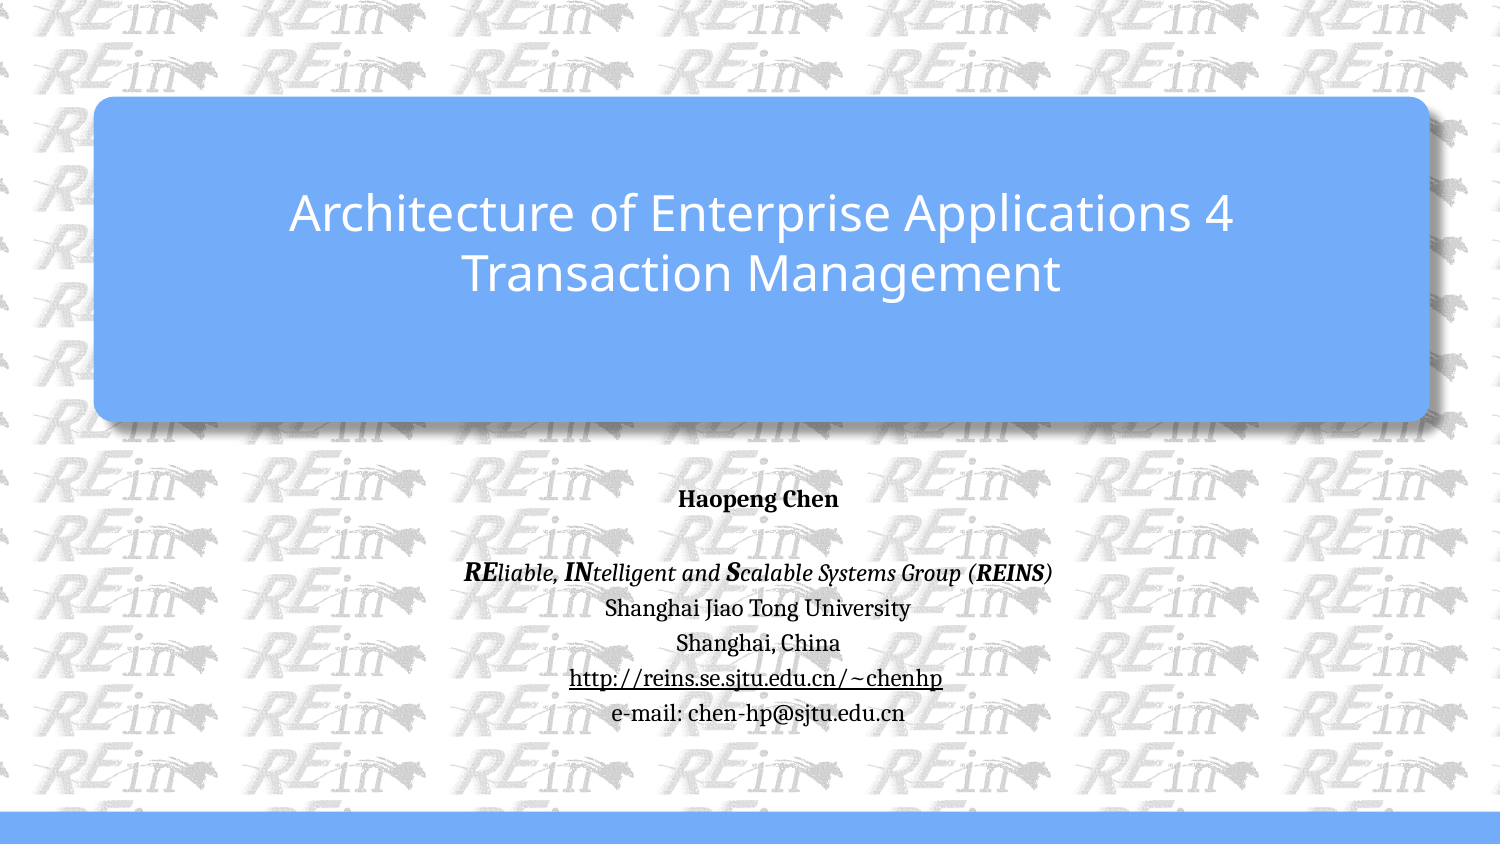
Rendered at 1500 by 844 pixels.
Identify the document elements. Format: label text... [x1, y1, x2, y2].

subtitle Haopeng Chen REliable, INtelligent and Scalable Systems Group (REINS) Shanghai Jiao Tong University Shanghai, China http://reins.se.sjtu.edu.cn/~chenhp e-mail: chen-hp@sjtu.edu.cn [365, 475, 1153, 777]
title Architecture of Enterprise Applications 4 Transaction Management [124, 120, 1400, 396]
